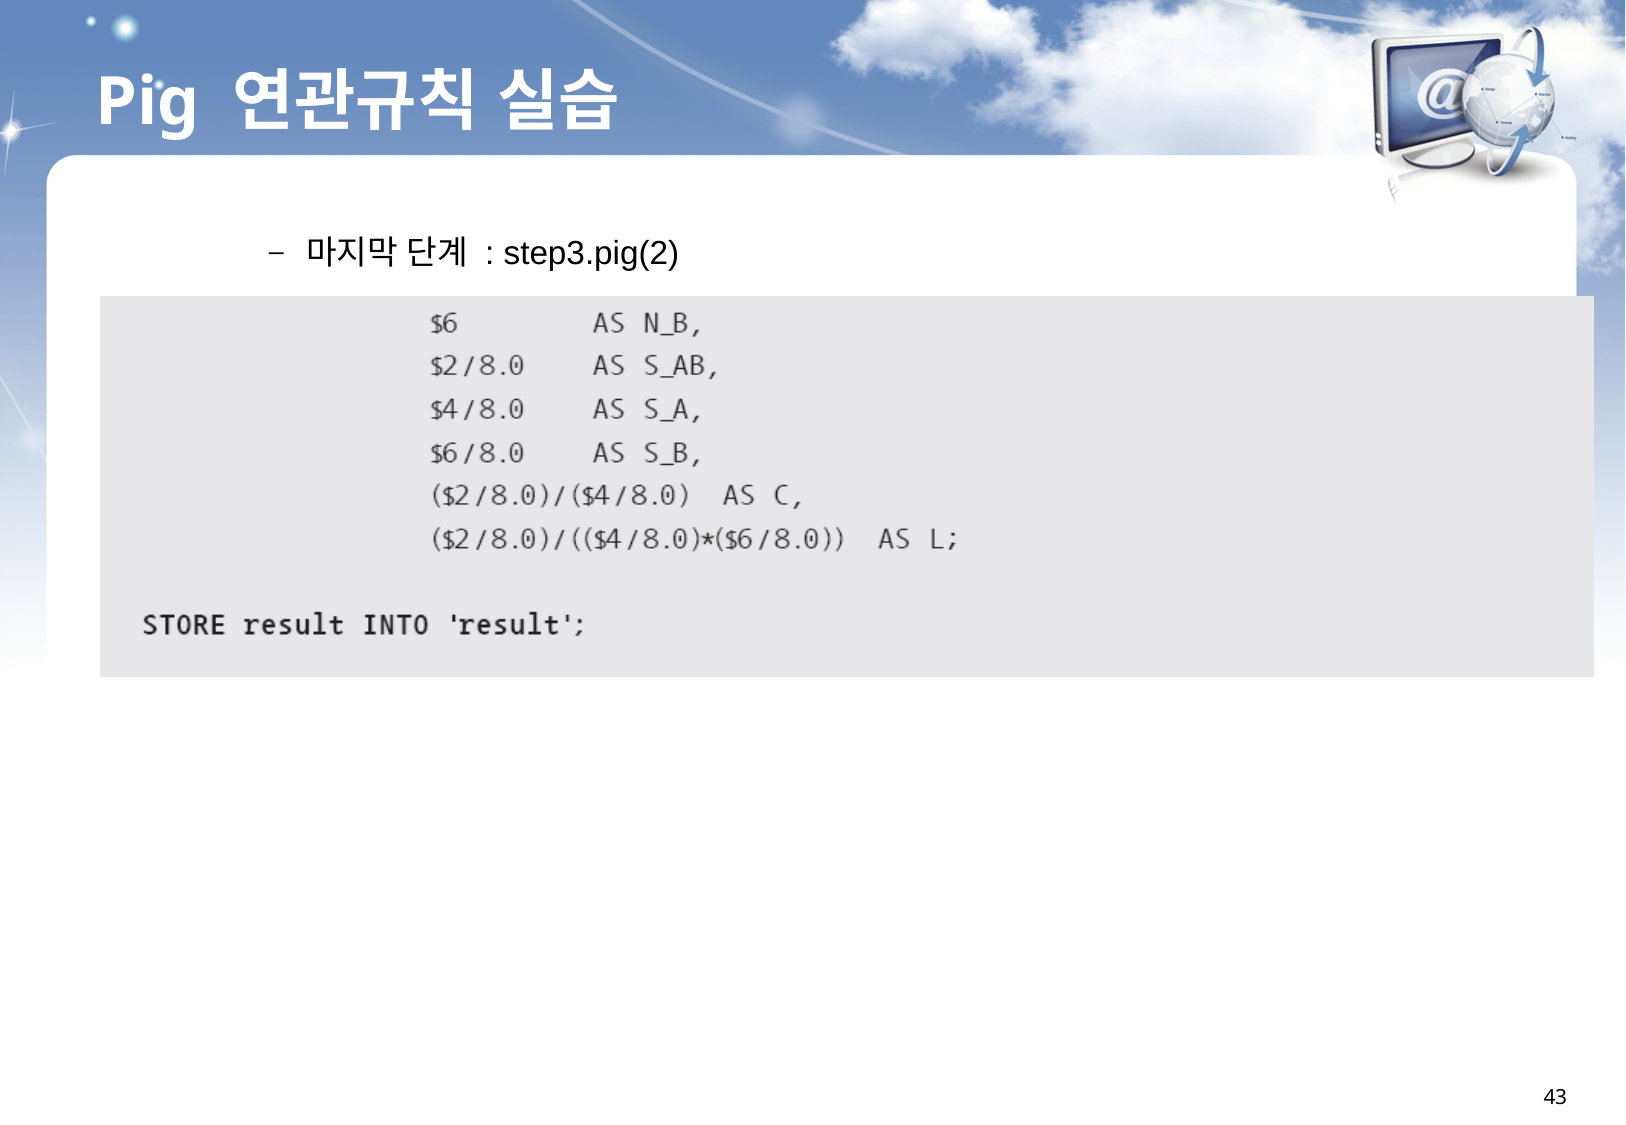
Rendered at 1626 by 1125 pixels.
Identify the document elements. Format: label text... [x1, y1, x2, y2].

picture [0, 0, 1626, 1125]
list 마지막 단계 : step3.pig(2) [28, 215, 1578, 1125]
title Pig 연관규칙 실습 [80, 48, 1507, 147]
